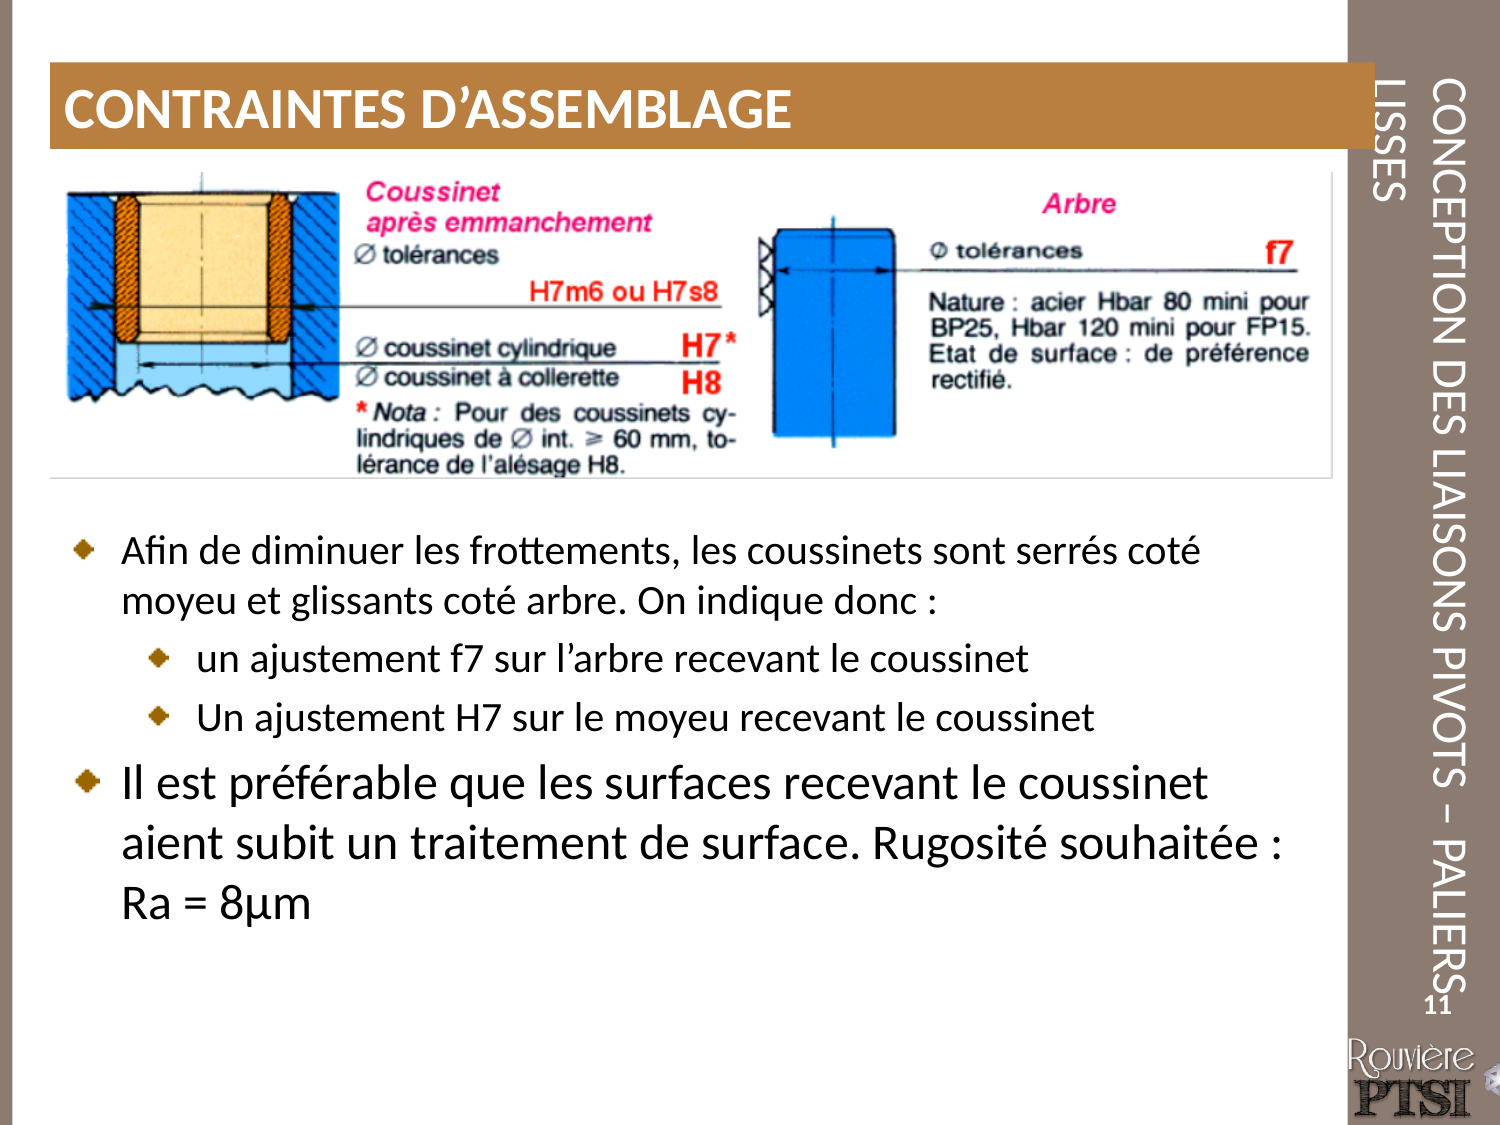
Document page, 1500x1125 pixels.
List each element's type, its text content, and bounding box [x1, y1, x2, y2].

picture [139, 699, 169, 729]
picture [139, 641, 169, 671]
picture [49, 172, 1338, 484]
picture [64, 761, 100, 797]
slide_number 11 [1357, 978, 1500, 1027]
list Afin de diminuer les frottements, les coussinets sont serrés coté moyeu et glissants coté arbre. On indique donc : un ajustement f7 sur l’arbre recevant le coussinet Un ajustement H7 sur le moyeu recevant le coussinet Il est préférable que les surfaces recevant le coussinet aient subit un traitement de surface. Rugosité souhaitée : Ra = 8µm [50, 515, 1336, 1025]
list Contraintes d’assemblage [50, 62, 1375, 149]
picture [64, 532, 94, 563]
picture [1347, 1037, 1500, 1122]
